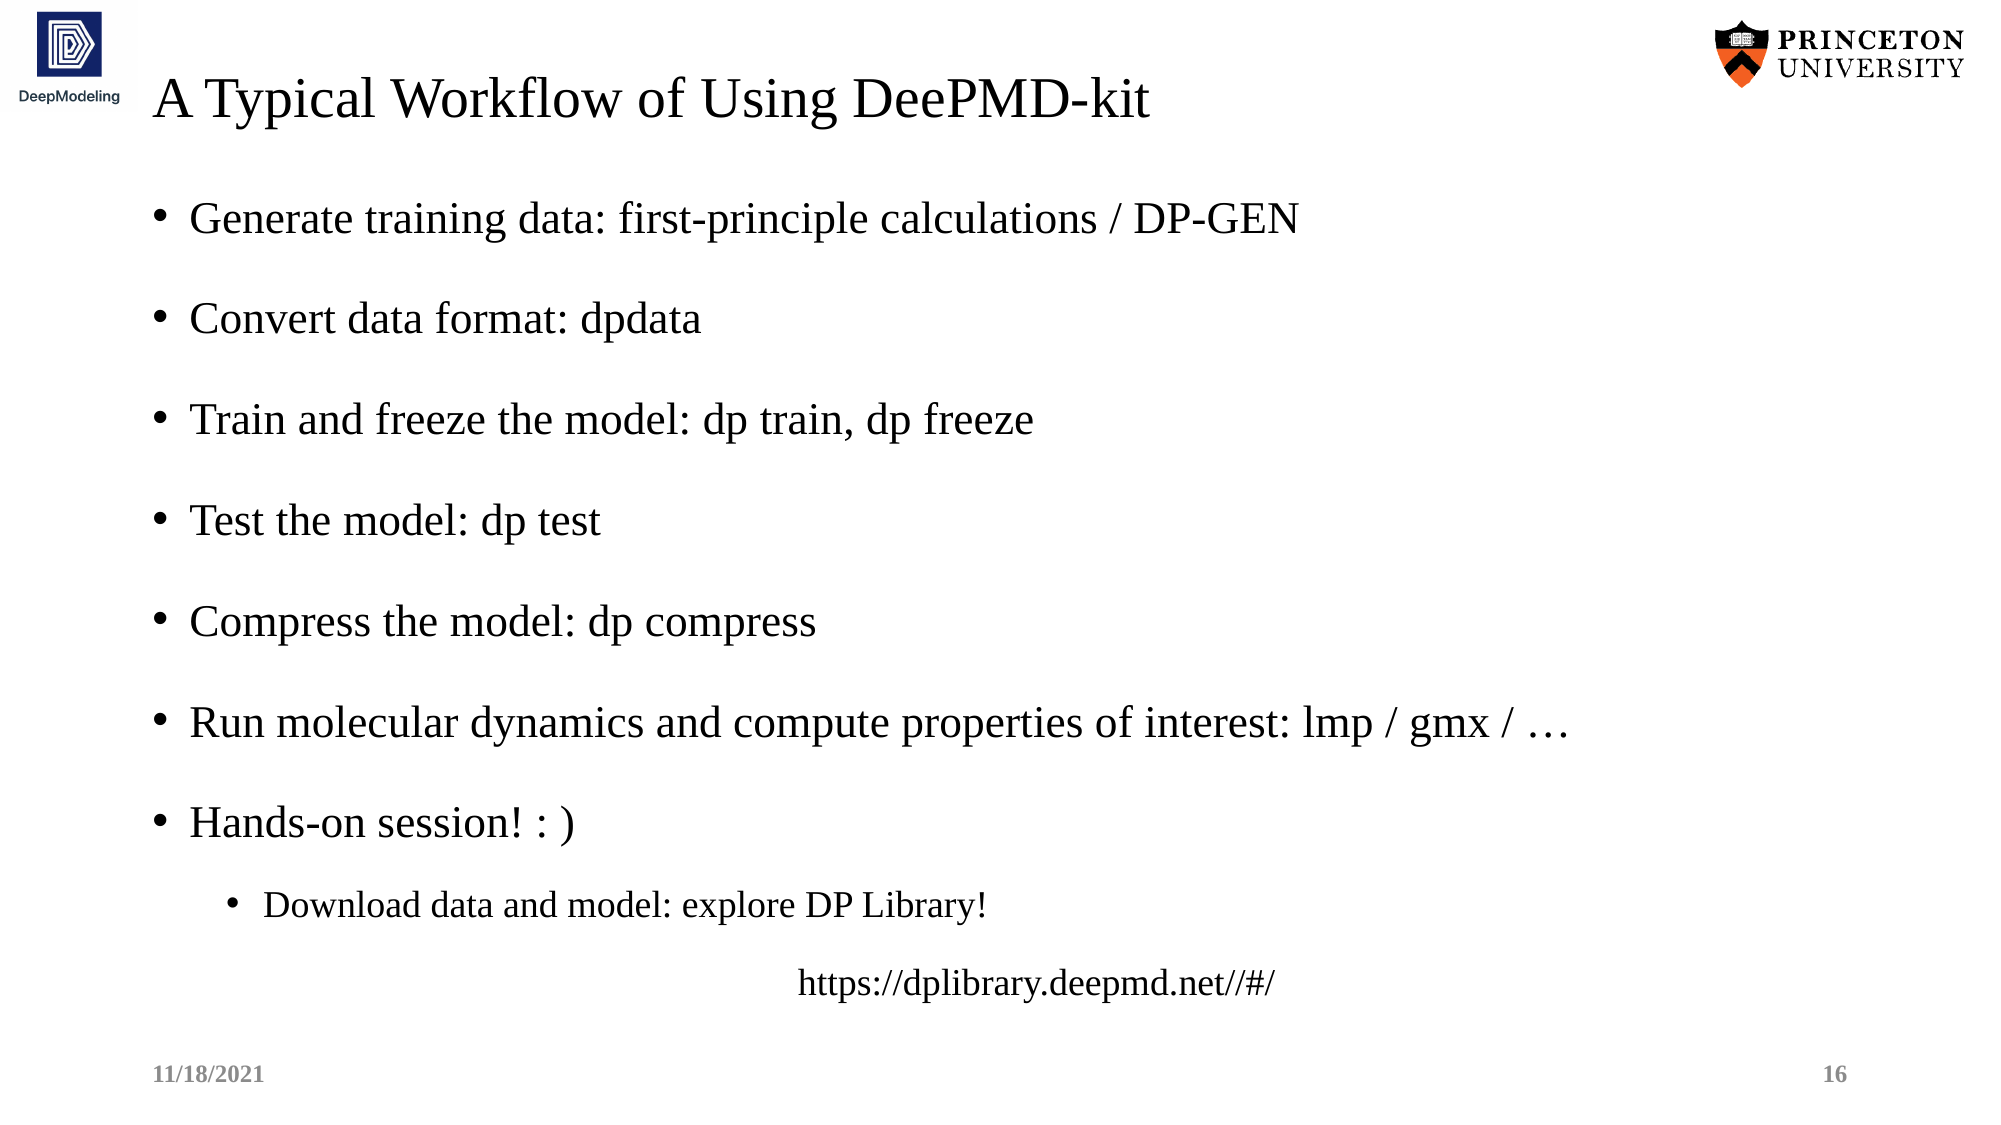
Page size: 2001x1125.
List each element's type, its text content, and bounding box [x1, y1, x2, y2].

picture [0, 0, 138, 112]
picture [1688, 0, 2000, 112]
list Generate training data: first-principle calculations / DP-GEN Convert data format: dpdata Train and freeze the model: dp train, dp freeze Test the model: dp test Compress the model: dp compress Run molecular dynamics and compute properties of interest: lmp / gmx / … Hands-on session! : ) Download data and model: explore DP Library! https://dplibrary.deepmd.net//#/ [137, 152, 1863, 1014]
slide_number 16 [1412, 1042, 1863, 1103]
title A Typical Workflow of Using DeePMD-kit [137, 59, 1863, 138]
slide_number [137, 1042, 588, 1103]
